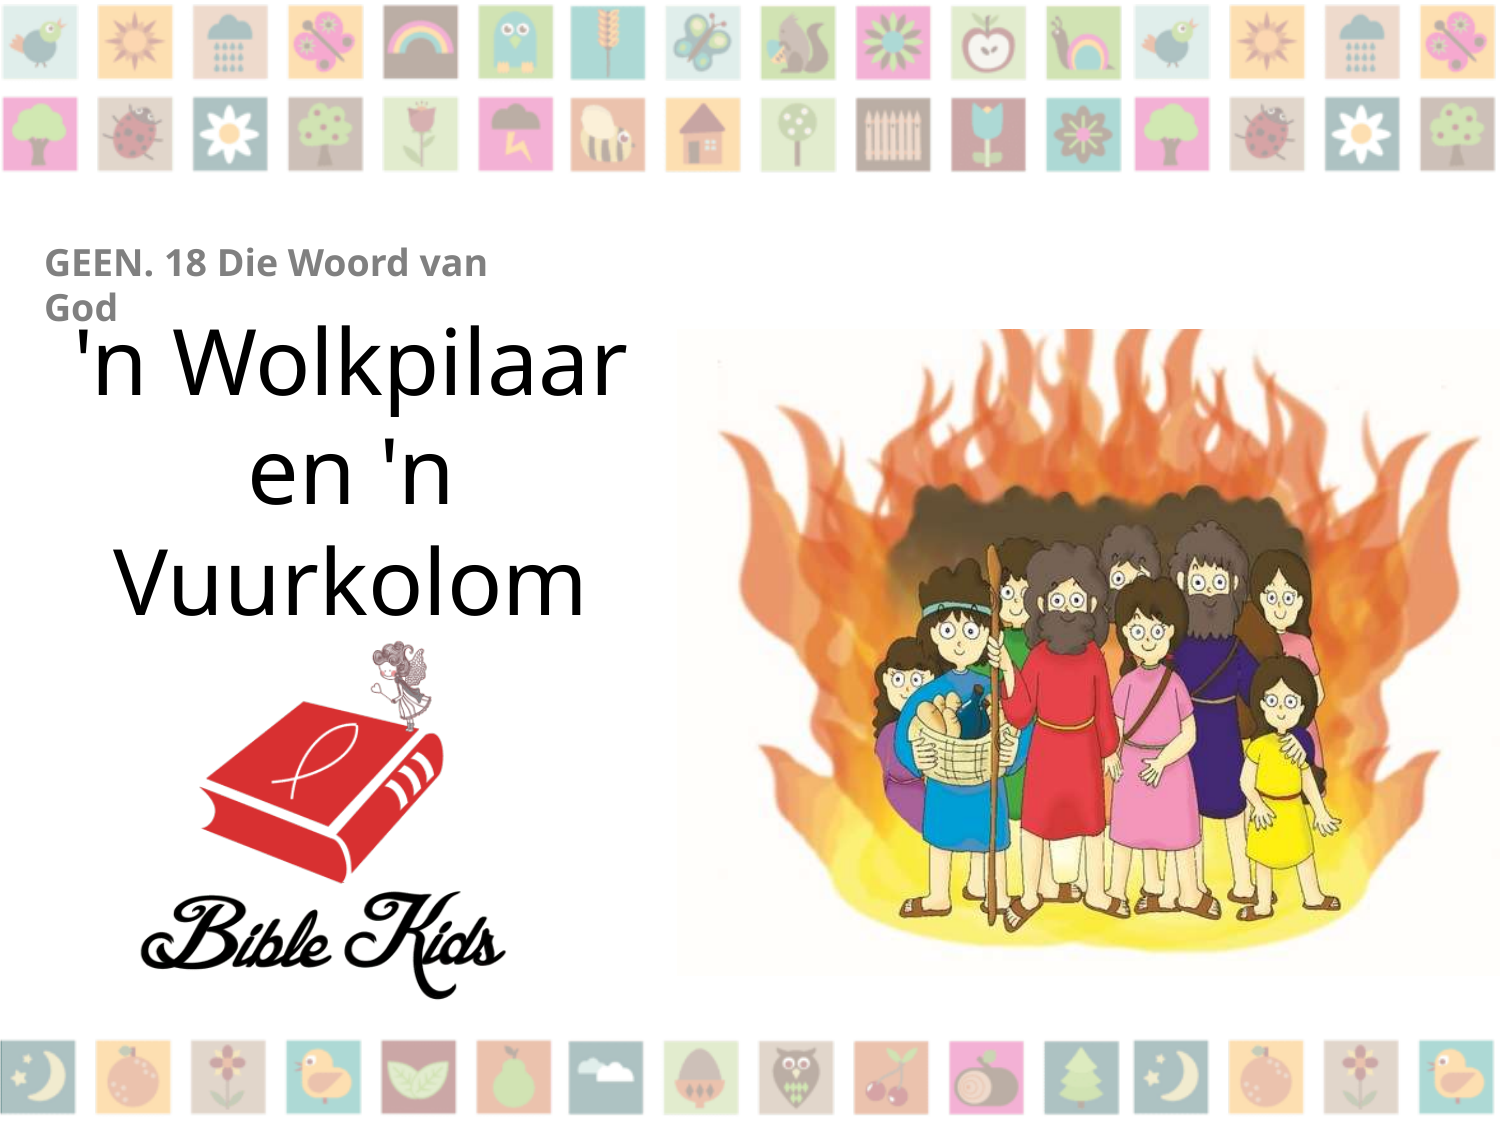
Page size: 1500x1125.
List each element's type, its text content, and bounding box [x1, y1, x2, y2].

picture [114, 603, 544, 1030]
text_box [0, 1028, 1500, 1118]
text_box GEEN. 18 Die Woord van God [29, 231, 526, 296]
picture [677, 329, 1500, 977]
text_box 'n Wolkpilaar en 'n Vuurkolom [28, 296, 674, 641]
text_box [0, 3, 1500, 181]
